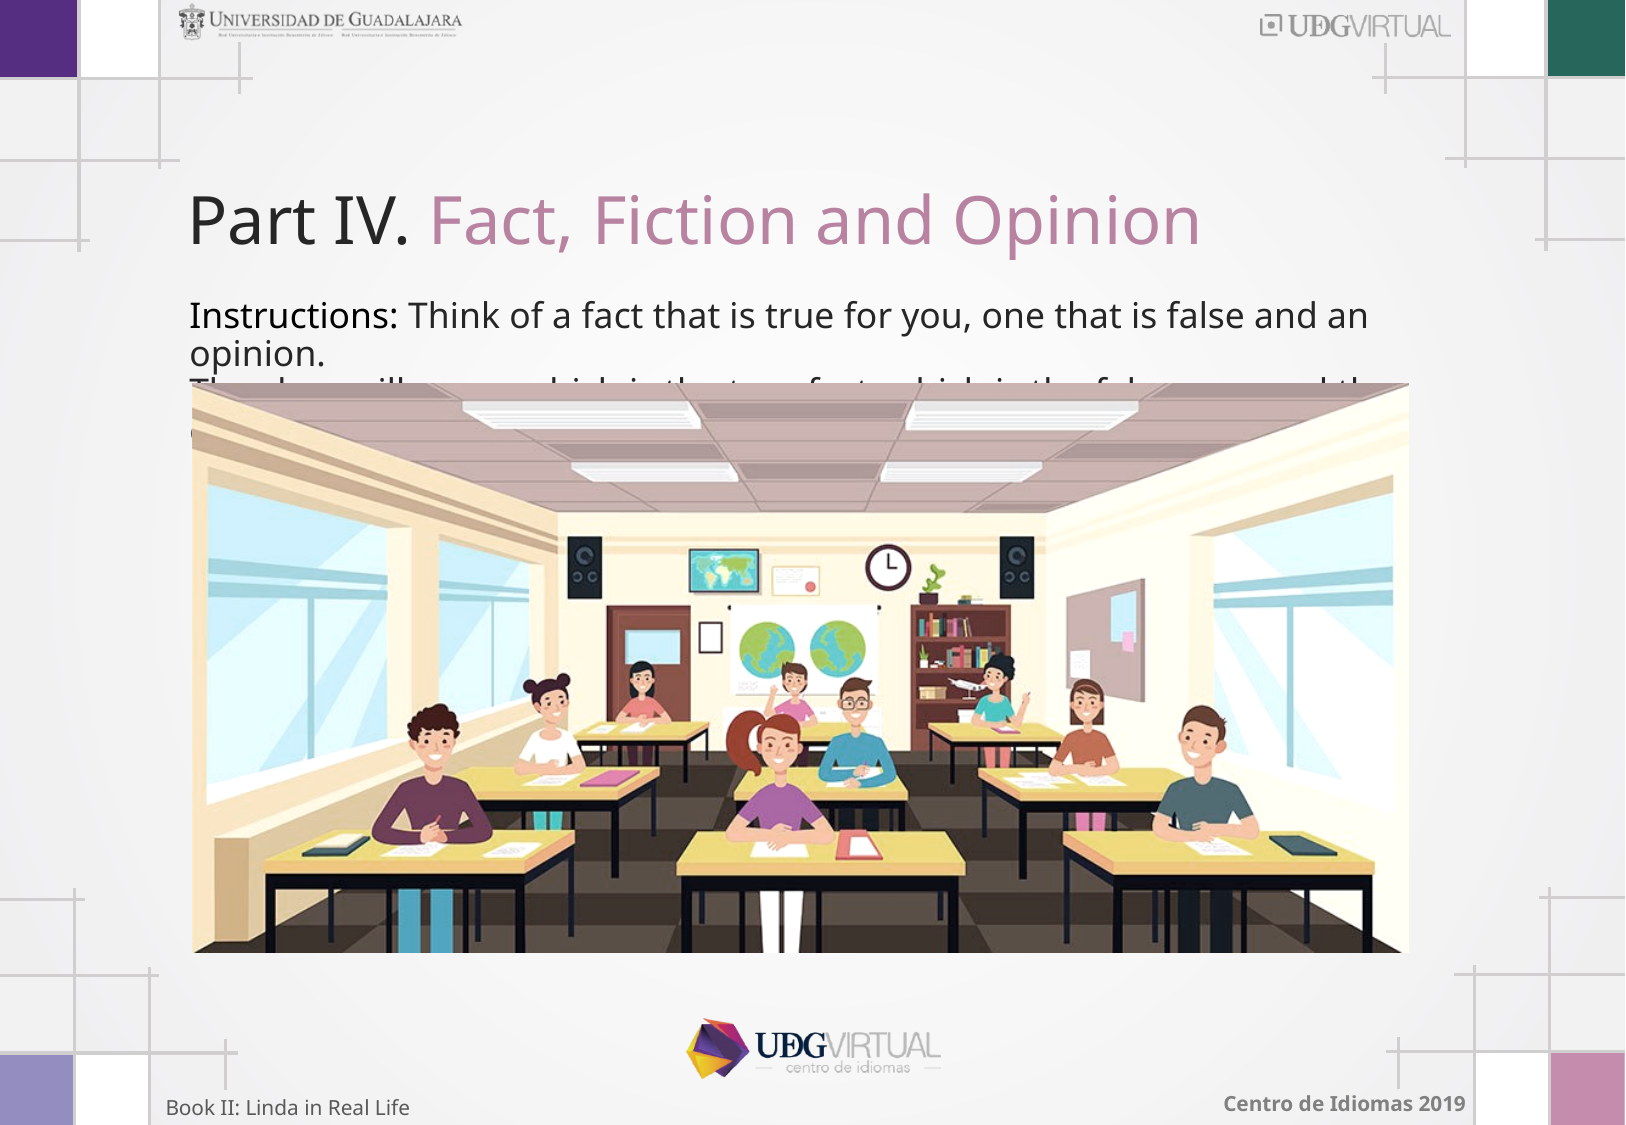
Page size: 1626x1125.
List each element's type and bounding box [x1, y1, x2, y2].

picture [192, 383, 1409, 953]
picture [686, 1018, 941, 1079]
text_box [0, 0, 1625, 1125]
